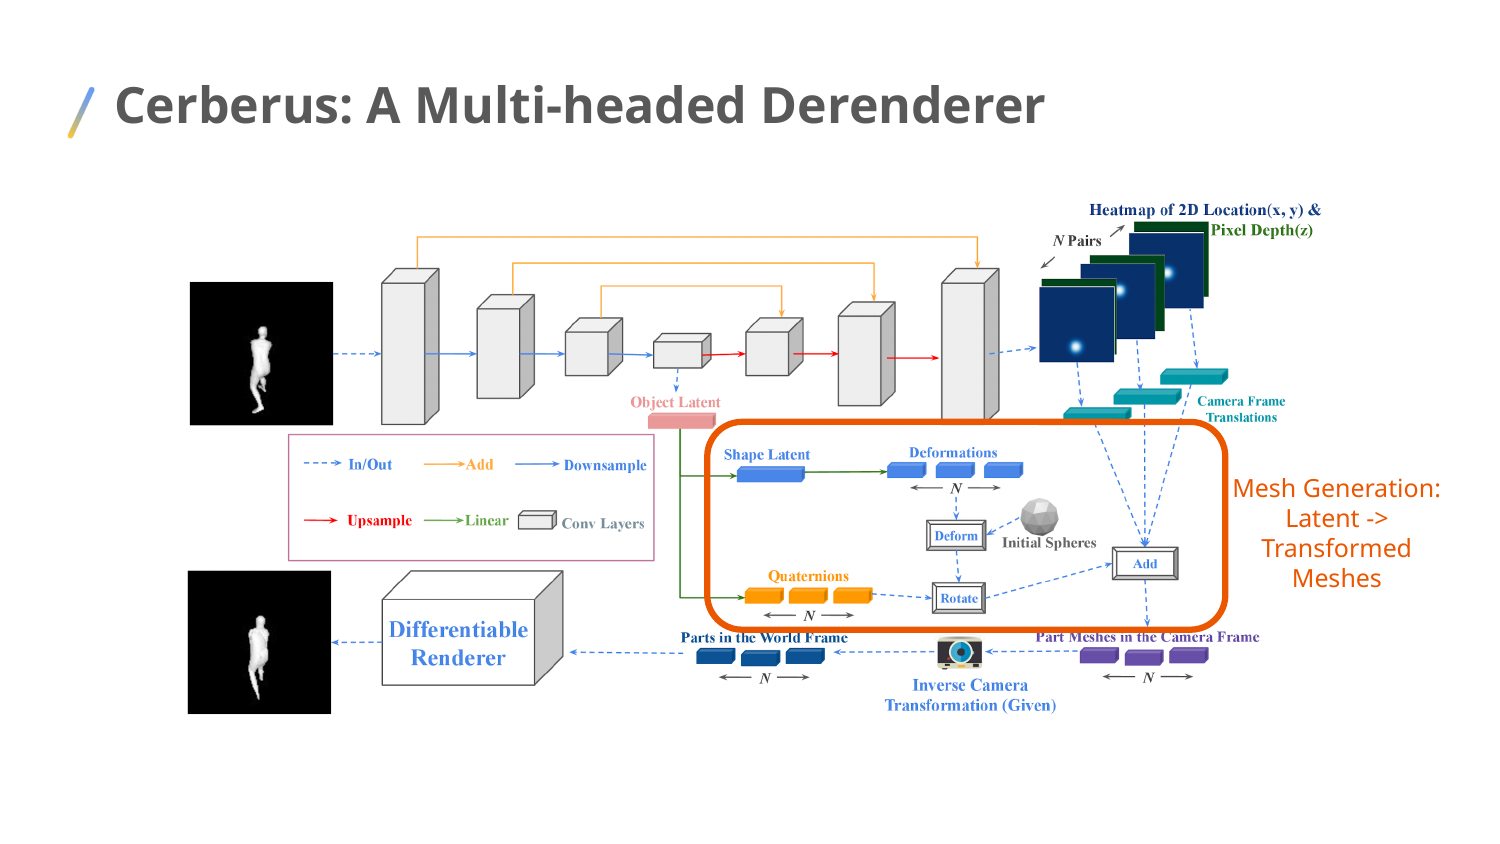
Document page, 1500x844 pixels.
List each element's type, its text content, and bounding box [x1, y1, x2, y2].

picture [51, 82, 99, 145]
picture [141, 137, 1358, 823]
title Cerberus: A Multi-headed Derenderer [99, 58, 1350, 153]
text_box Mesh Generation: Latent -> Transformed Meshes [1361, 473, 1449, 544]
